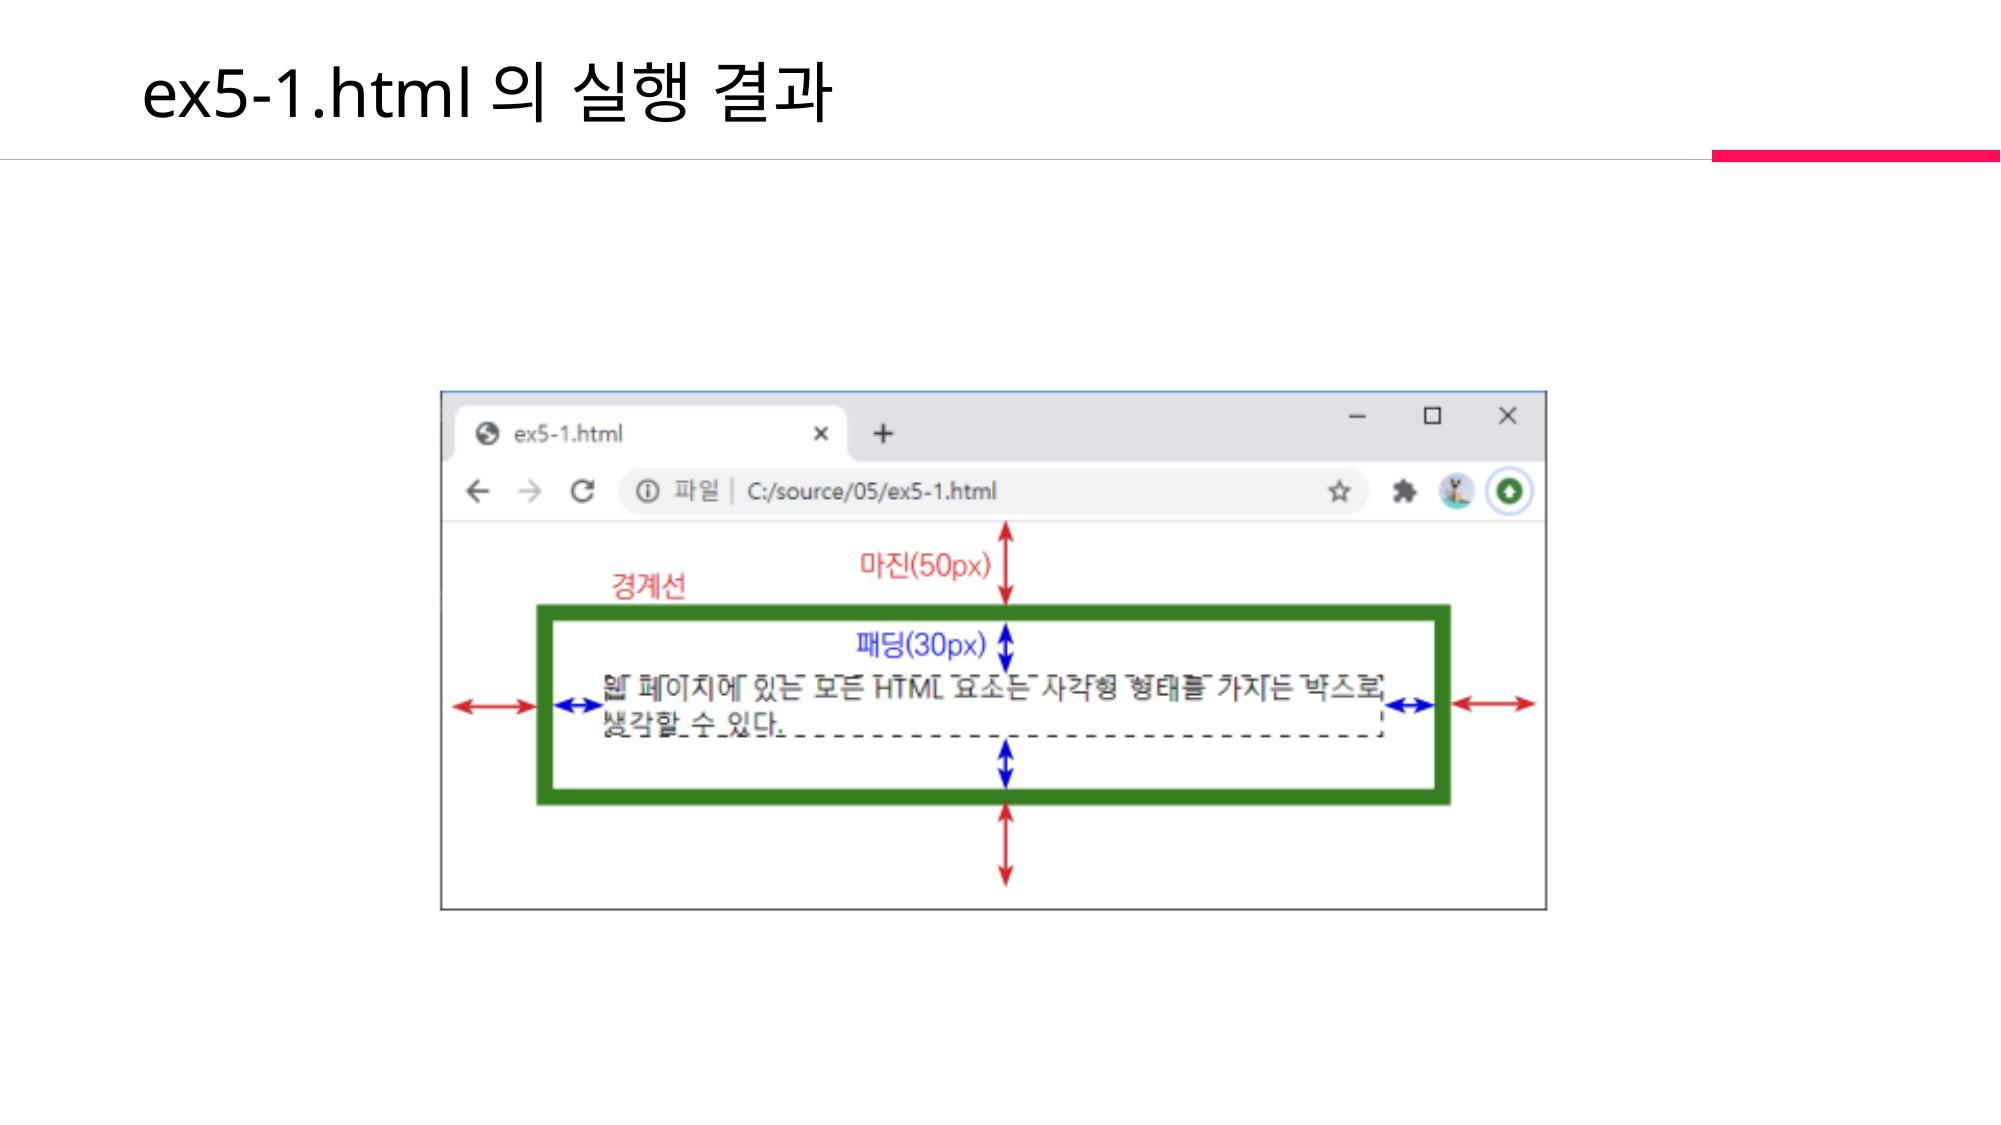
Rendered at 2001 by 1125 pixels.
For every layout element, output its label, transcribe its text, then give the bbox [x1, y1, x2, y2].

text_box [421, 340, 1578, 932]
text_box ex5-1.html의 실행 결과 [126, 43, 1148, 139]
text_box [1711, 149, 2000, 159]
